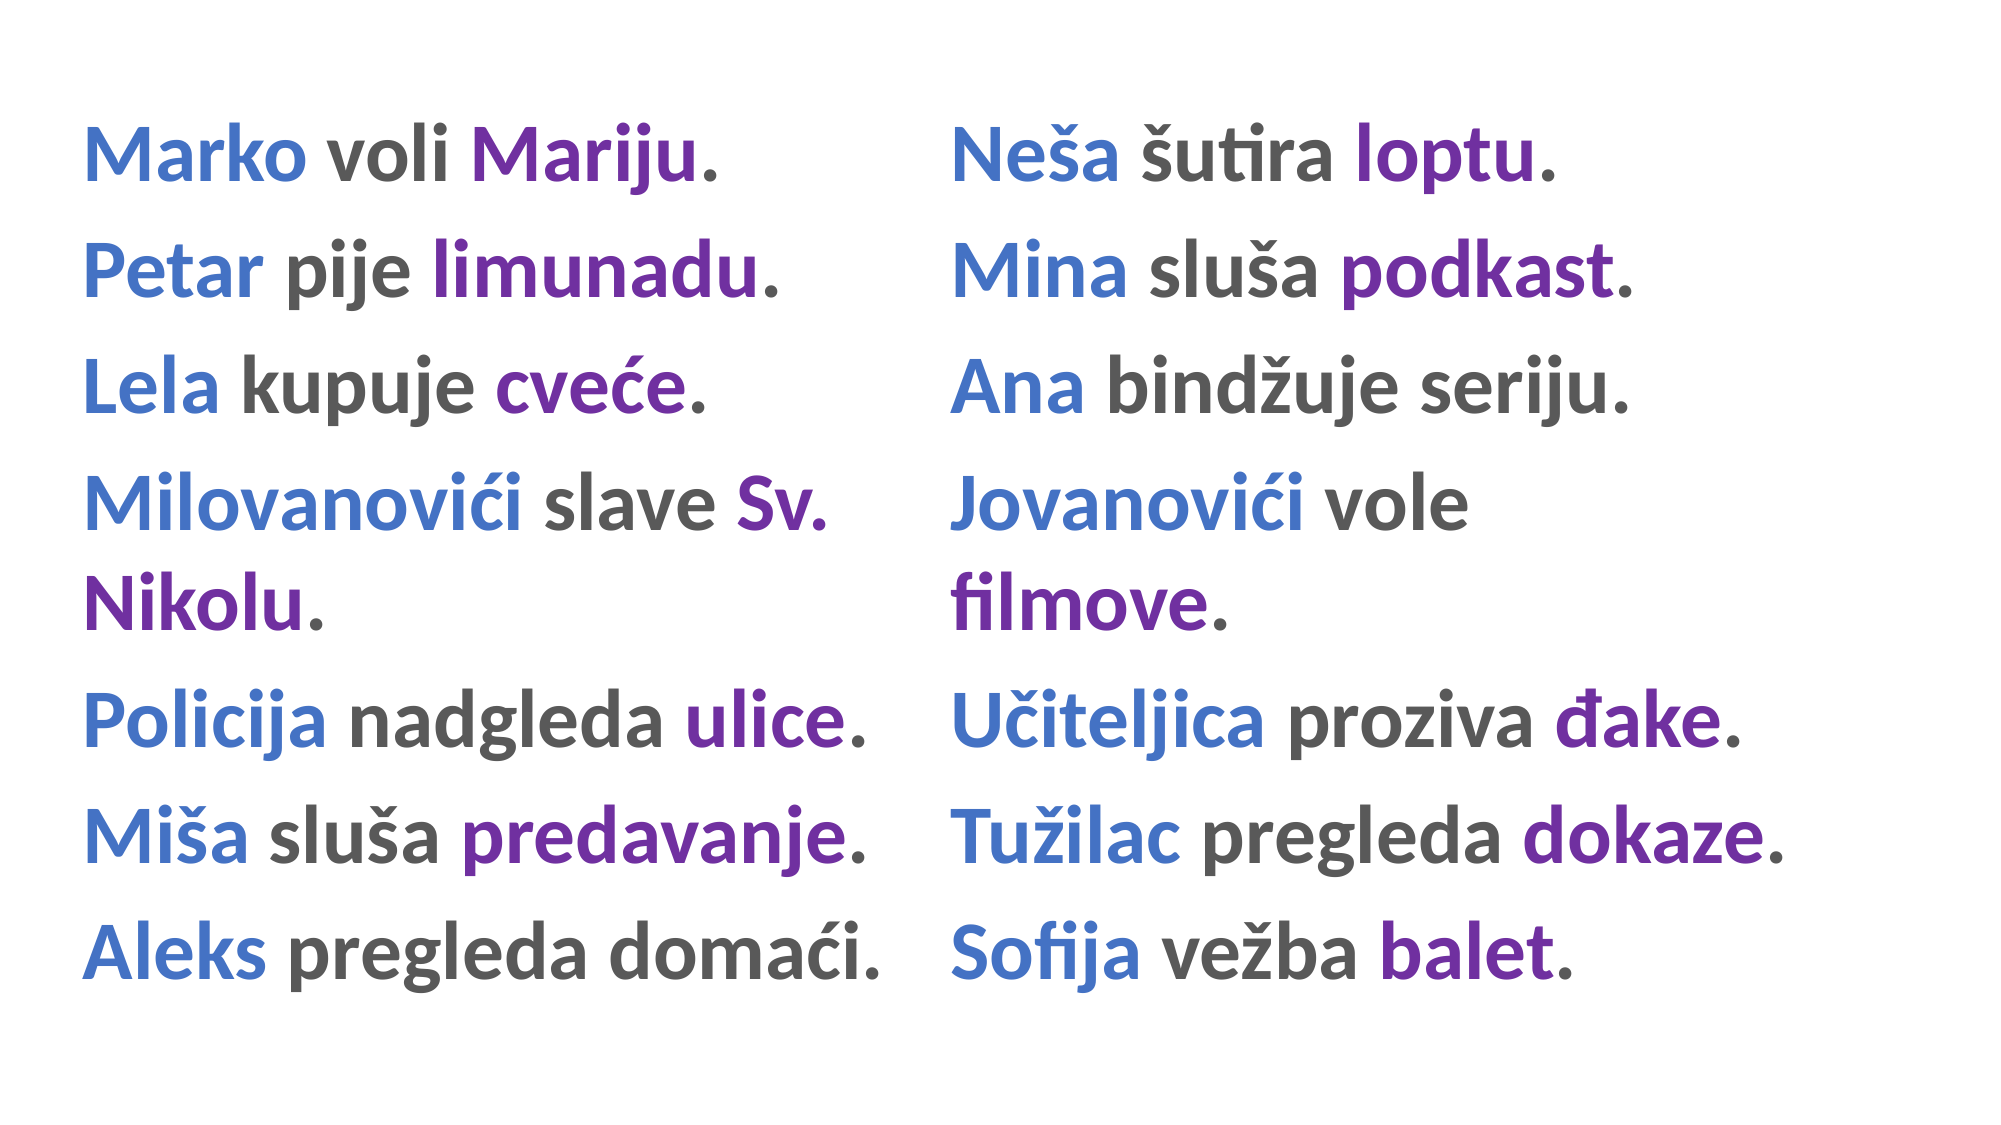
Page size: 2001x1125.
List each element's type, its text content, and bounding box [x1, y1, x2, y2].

text_box Policija nadgleda ulice. [67, 656, 935, 772]
text_box Učiteljica proziva đake. [935, 656, 1817, 772]
text_box Milovanovići slave Sv. Nikolu. [67, 439, 935, 654]
text_box Marko voli Mariju. [67, 91, 935, 206]
text_box Neša šutira loptu. [935, 91, 1817, 206]
text_box Ana bindžuje seriju. [935, 323, 1817, 438]
text_box Petar pije limunadu. [67, 207, 935, 322]
text_box Miša sluša predavanje. [67, 772, 935, 888]
text_box Lela kupuje cveće. [67, 323, 935, 438]
text_box Tužilac pregleda dokaze. [935, 772, 1817, 888]
text_box Mina sluša podkast. [935, 207, 1817, 322]
text_box Sofija vežba balet. [935, 888, 1817, 1004]
text_box Jovanovići vole filmove. [935, 439, 1817, 654]
text_box Aleks pregleda domaći. [67, 888, 935, 1004]
